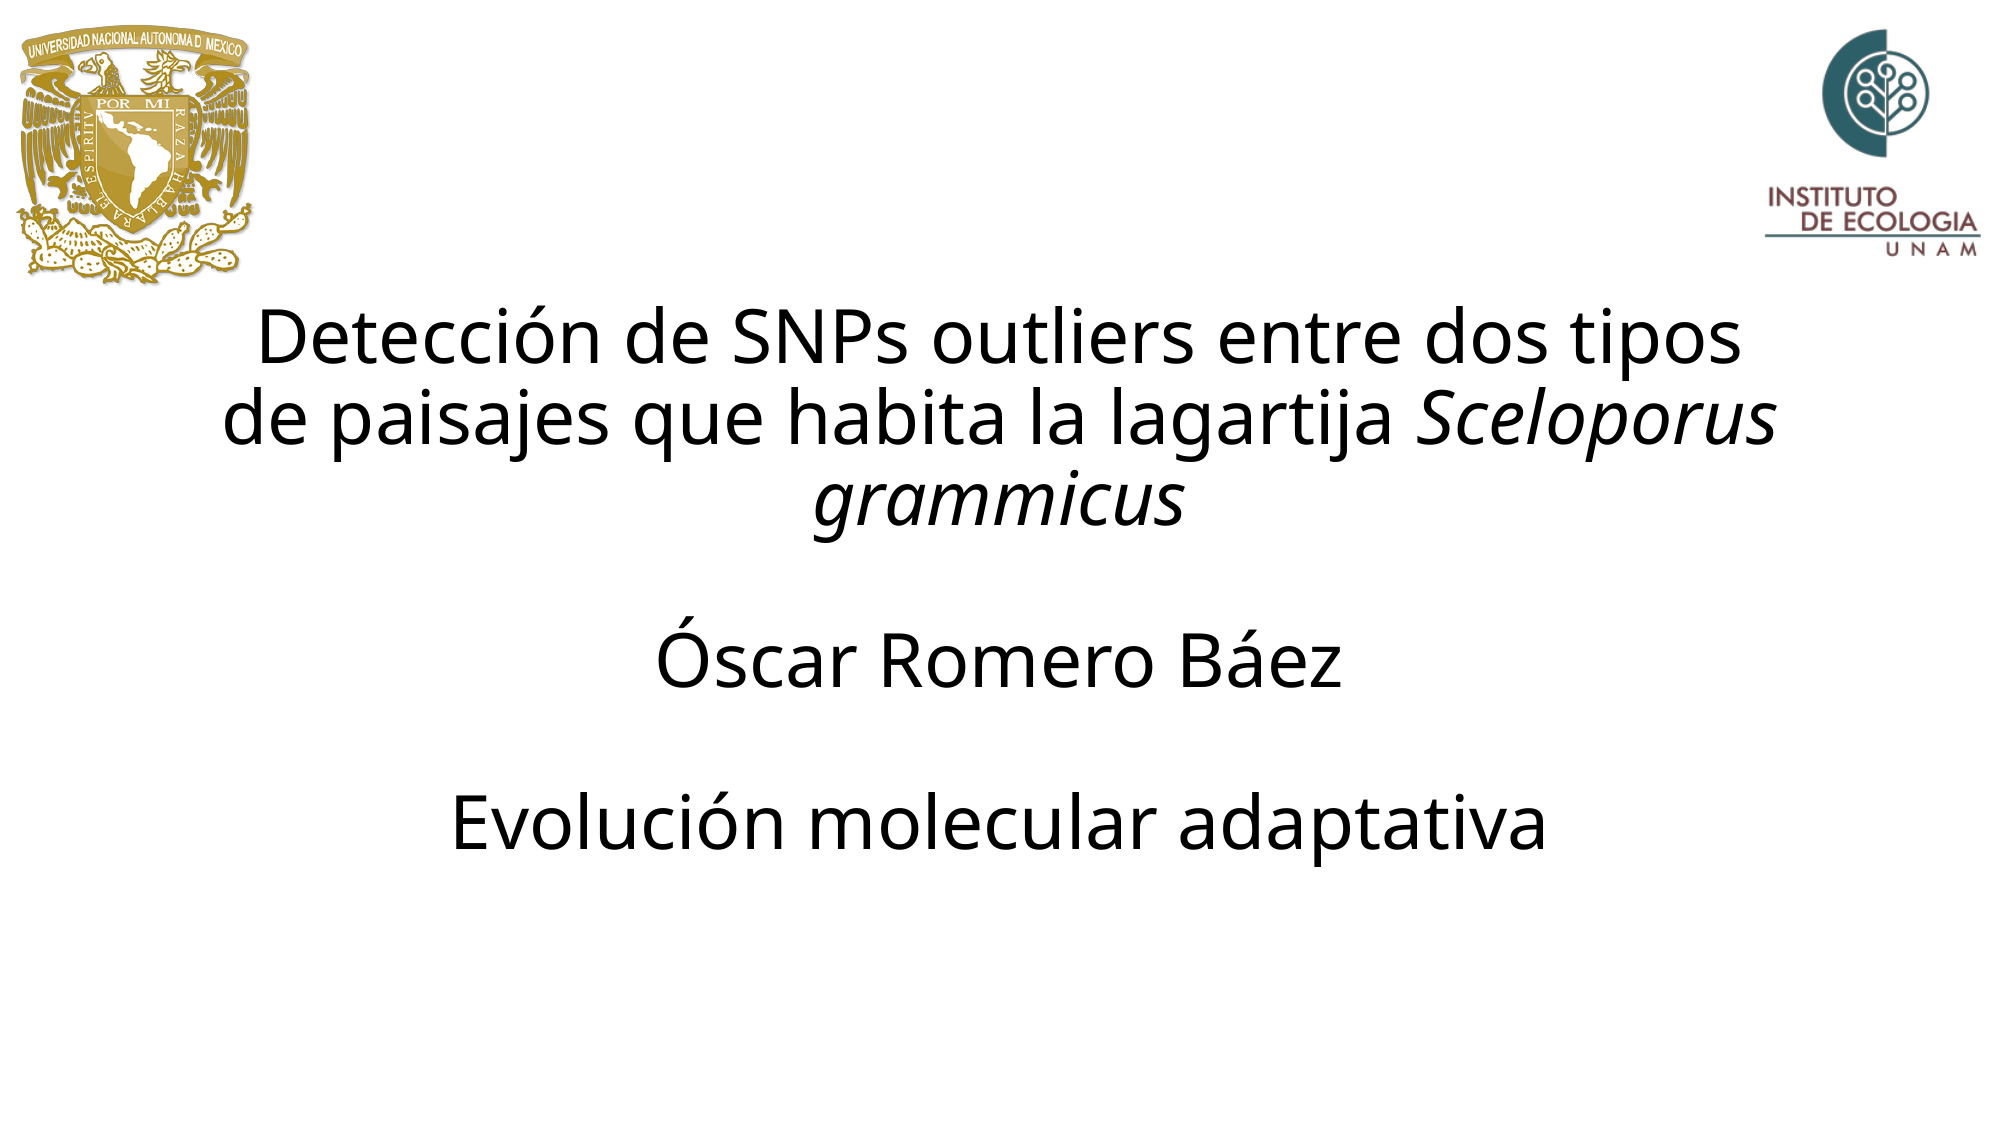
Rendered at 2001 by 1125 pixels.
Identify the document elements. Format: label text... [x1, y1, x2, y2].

picture [1753, 17, 1993, 269]
title Detección de SNPs outliers entre dos tipos de paisajes que habita la lagartija Sceloporus grammicus Óscar Romero Báez Evolución molecular adaptativa [204, 109, 1796, 1055]
picture [15, 23, 255, 288]
